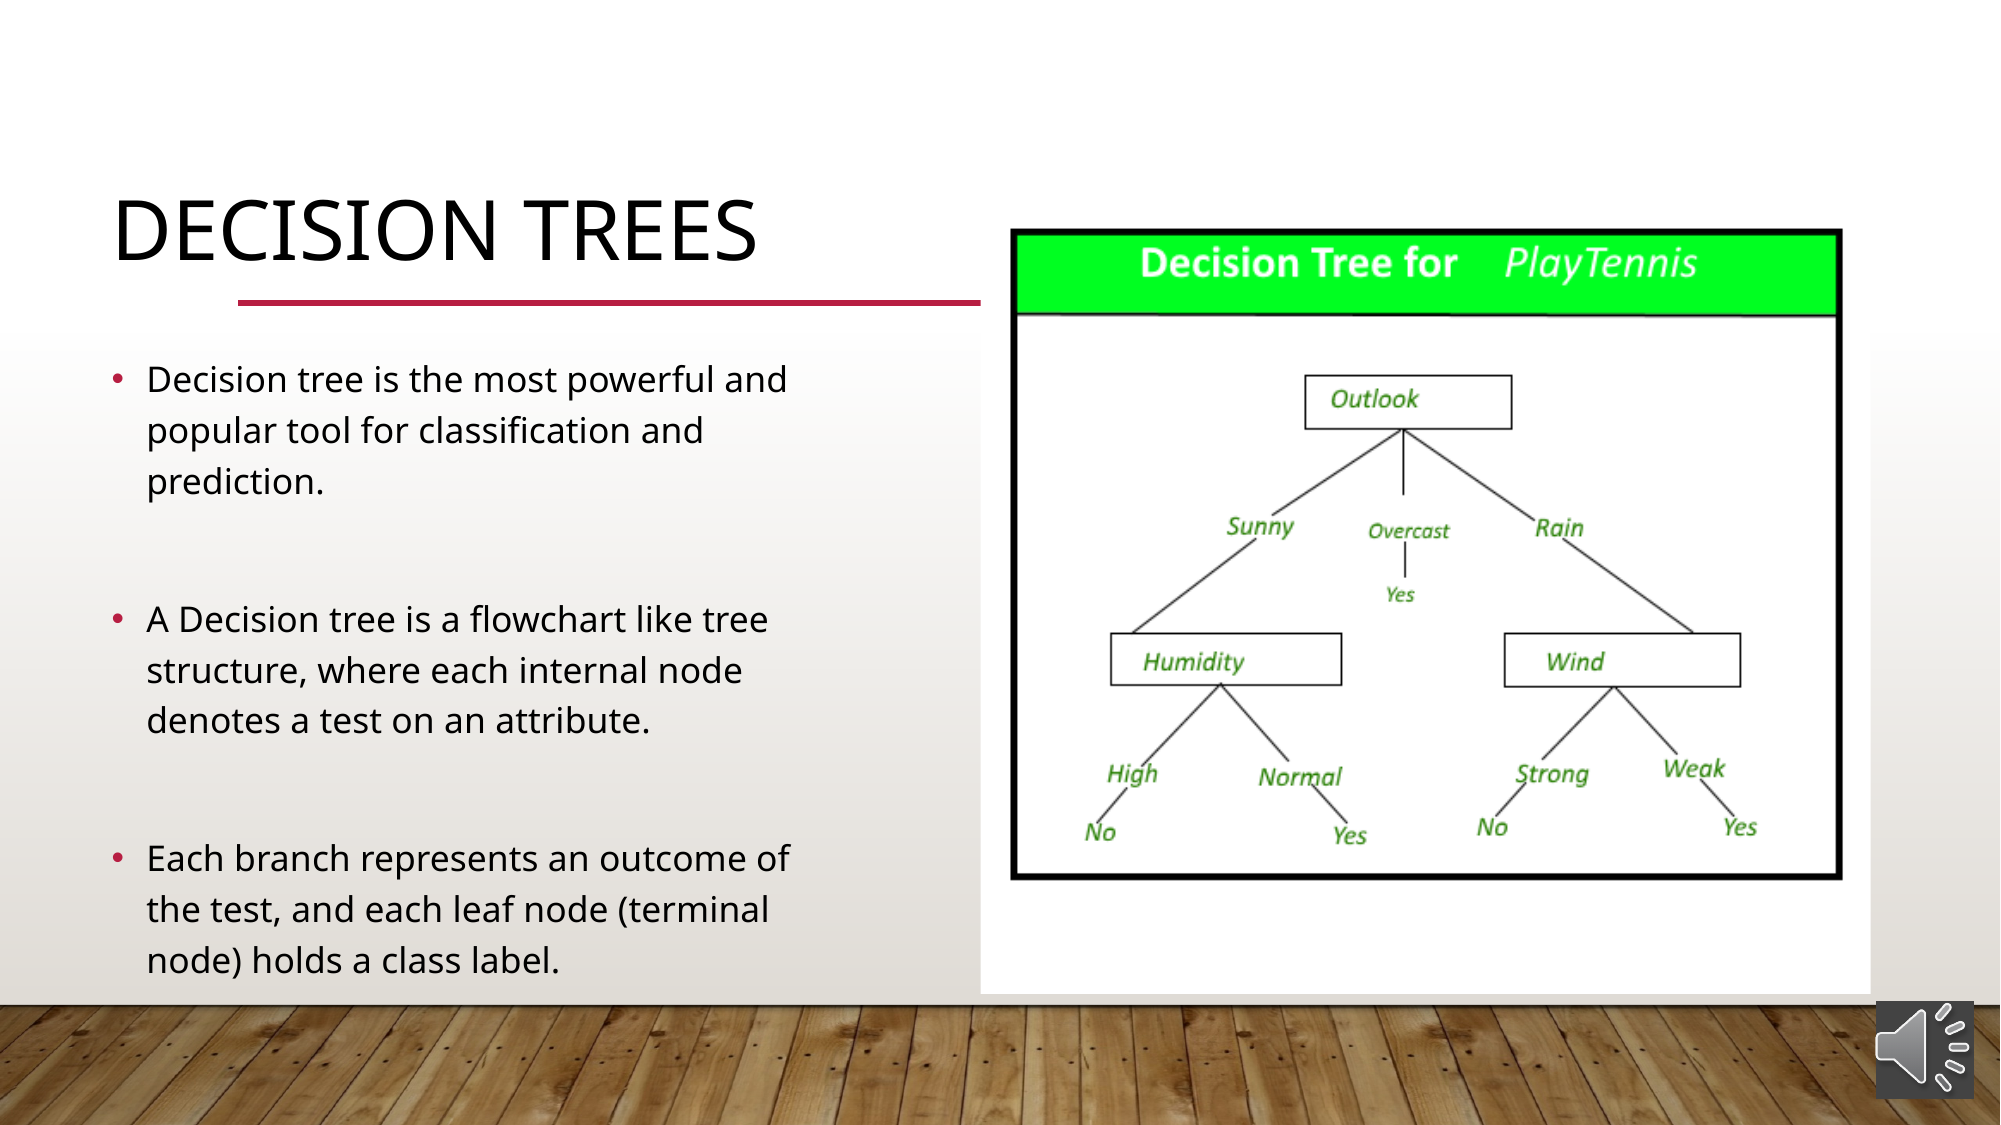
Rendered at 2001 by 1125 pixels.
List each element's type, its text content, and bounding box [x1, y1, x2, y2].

list Decision tree is the most powerful and popular tool for classification and prediction. A Decision tree is a flowchart like tree structure, where each internal node denotes a test on an attribute. Each branch represents an outcome of the test, and each leaf node (terminal node) holds a class label. [96, 341, 845, 994]
picture [980, 130, 1871, 995]
title Decision Trees [96, 140, 845, 326]
picture [0, 999, 2000, 1125]
